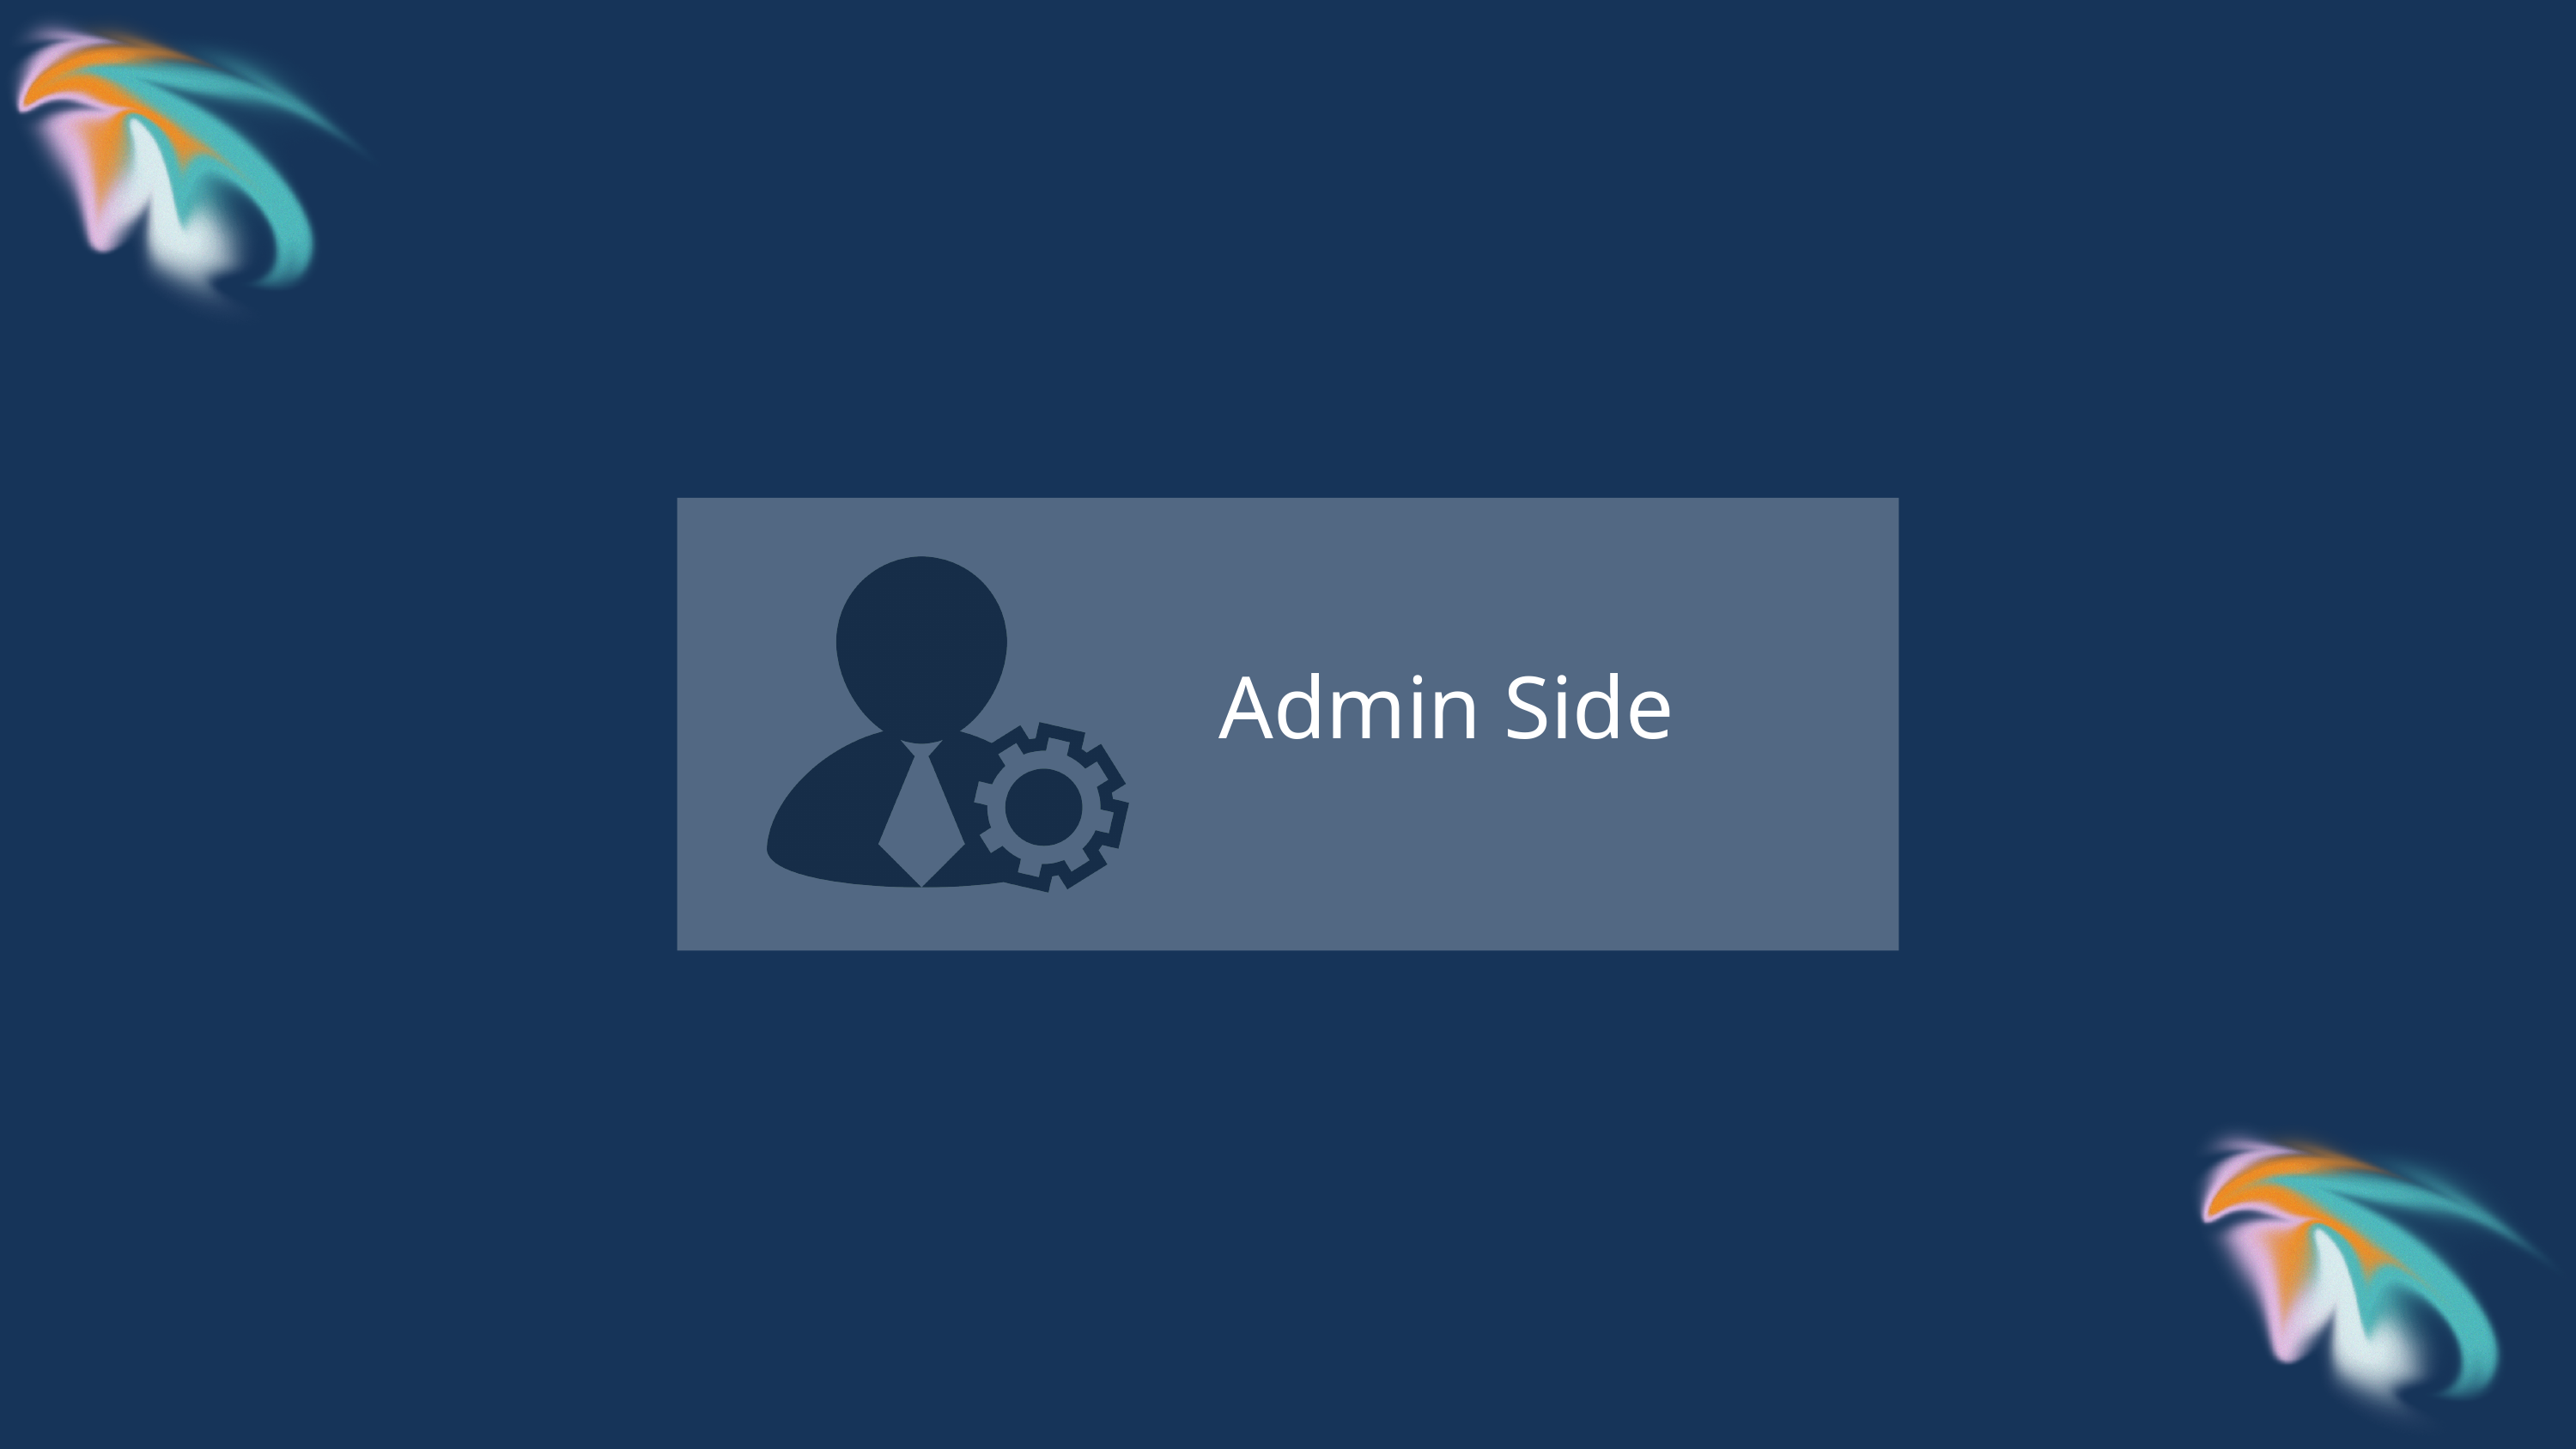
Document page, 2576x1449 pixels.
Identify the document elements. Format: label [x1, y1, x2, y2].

picture [766, 555, 1129, 893]
picture [2184, 1113, 2576, 1449]
picture [0, 3, 392, 338]
text_box [677, 497, 1899, 951]
